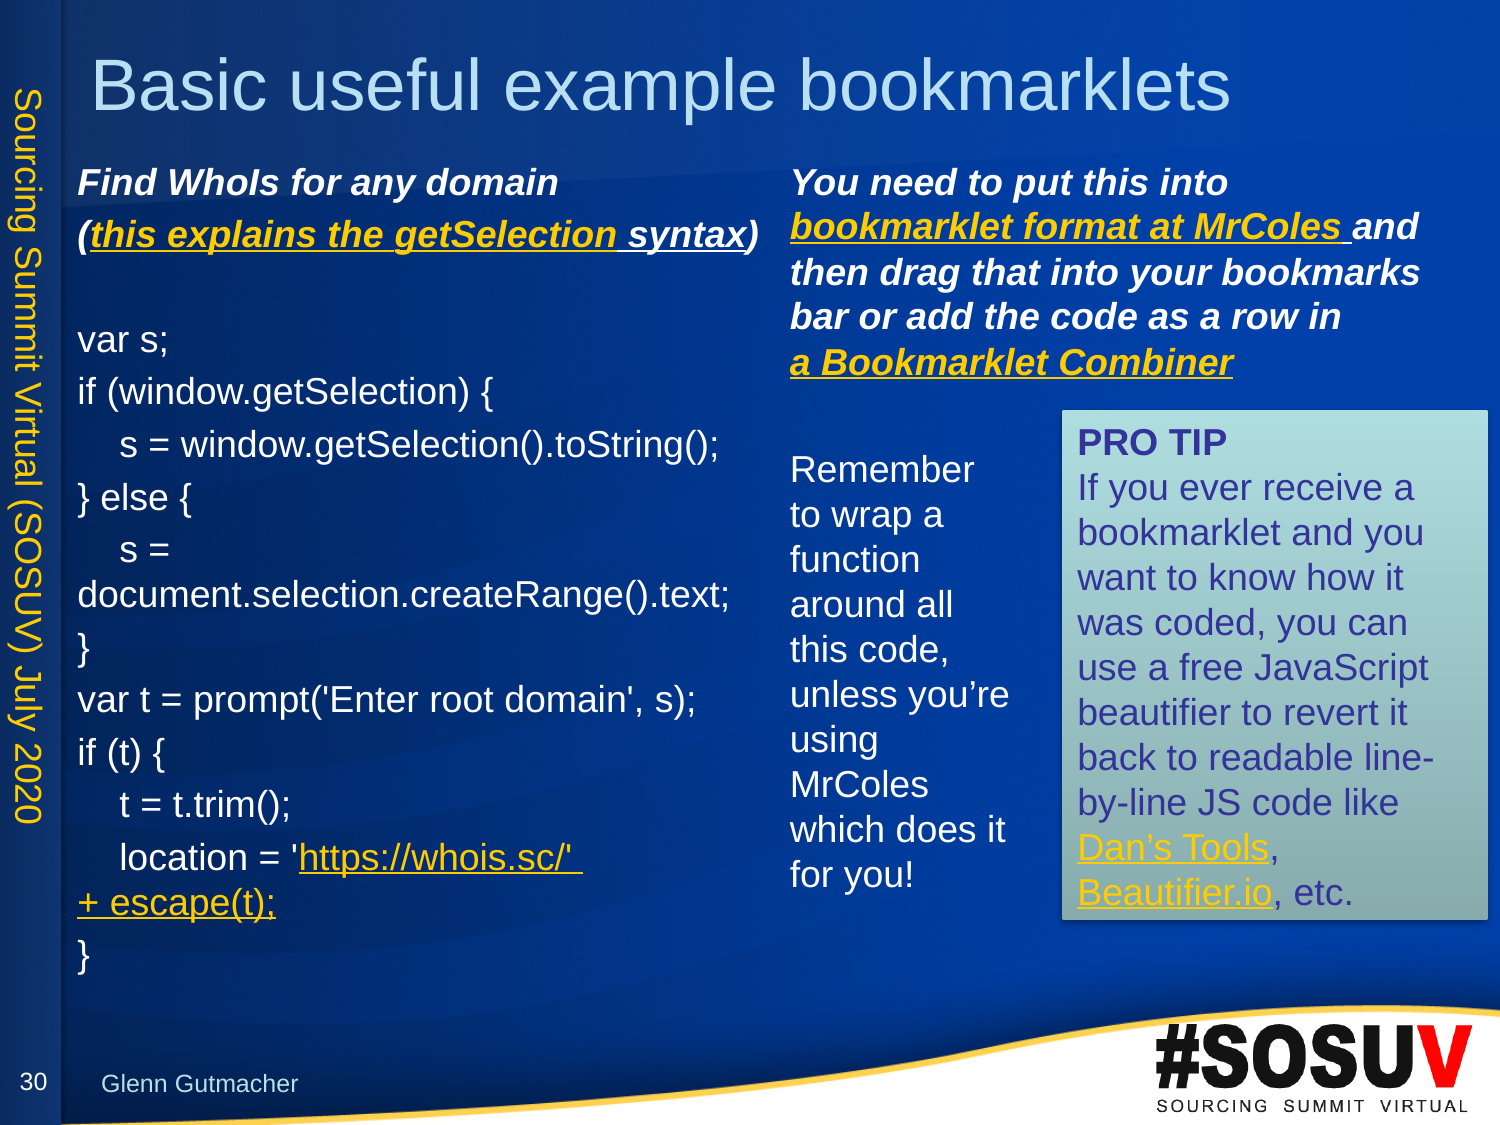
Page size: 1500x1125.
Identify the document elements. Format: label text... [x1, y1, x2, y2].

text_box You need to put this into bookmarklet format at MrColes and then drag that into your bookmarks bar or add the code as a row in a Bookmarklet Combiner [774, 149, 1488, 400]
text_box Remember to wrap a function around all this code, unless you’re using MrColes which does it for you! [774, 437, 1025, 903]
slide_number 30 [0, 1053, 63, 1107]
title Basic useful example bookmarklets [74, 24, 1426, 138]
list Find WhoIs for any domain (this explains the getSelection syntax) var s; if (window.getSelection) { s = window.getSelection().toString(); } else { s = document.selection.createRange().text; } var t = prompt('Enter root domain', s); if (t) { t = t.trim(); location = 'https://whois.sc/' + escape(t); } [62, 149, 776, 988]
picture [0, 0, 1500, 1125]
text_box PRO TIP If you ever receive a bookmarklet and you want to know how it was coded, you can use a free JavaScript beautifier to revert it back to readable line-by-line JS code like Dan’s Tools, Beautifier.io, etc. [1062, 410, 1488, 920]
